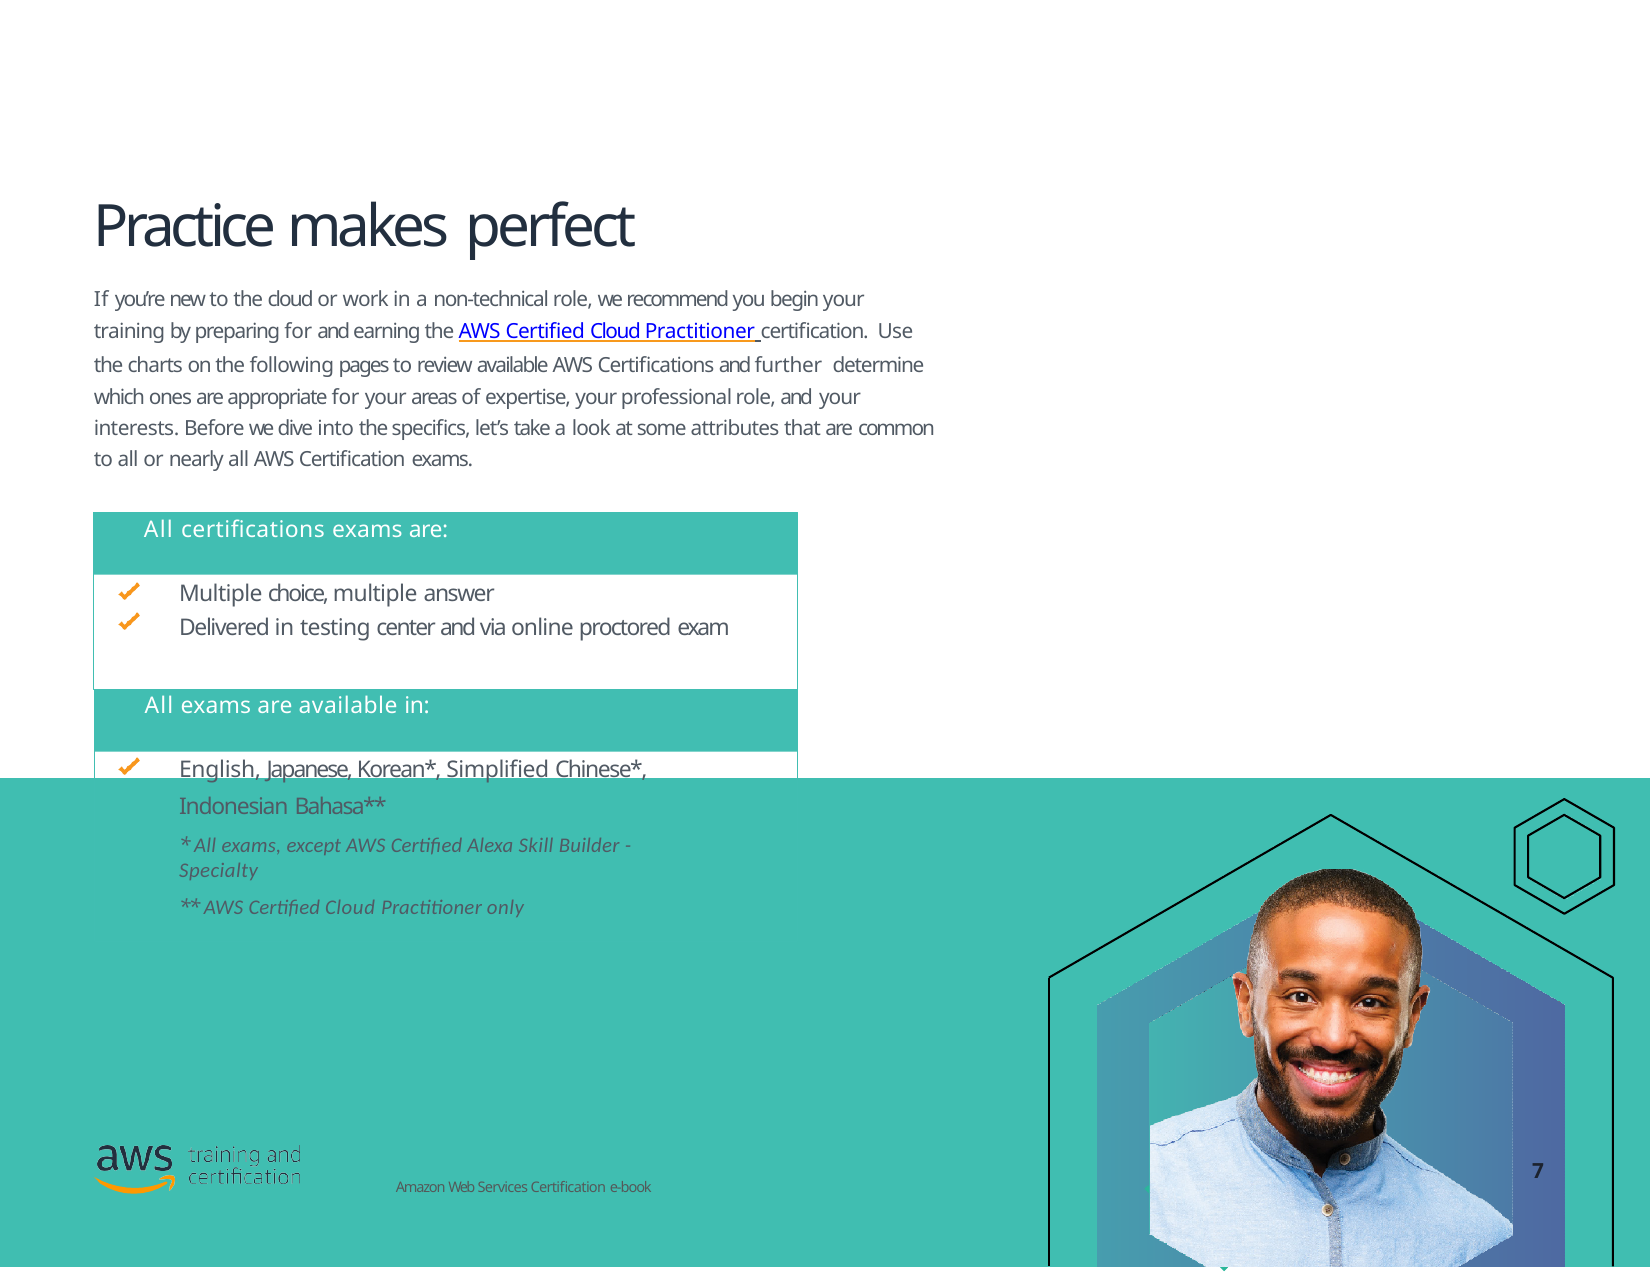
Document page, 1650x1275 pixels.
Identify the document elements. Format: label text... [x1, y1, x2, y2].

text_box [0, 511, 1650, 1267]
text_box If you’re new to the cloud or work in a non-technical role, we recommend you begin your training by preparing for and earning the AWS Certified Cloud Practitioner certification. Use the charts on the following pages to review available AWS Certifications and further determine which ones are appropriate for your areas of expertise, your professional role, and your interests. Before we dive into the specifics, let’s take a look at some attributes that are common to all or nearly all AWS Certification exams. [91, 277, 935, 471]
title Practice makes perfect [91, 185, 672, 401]
